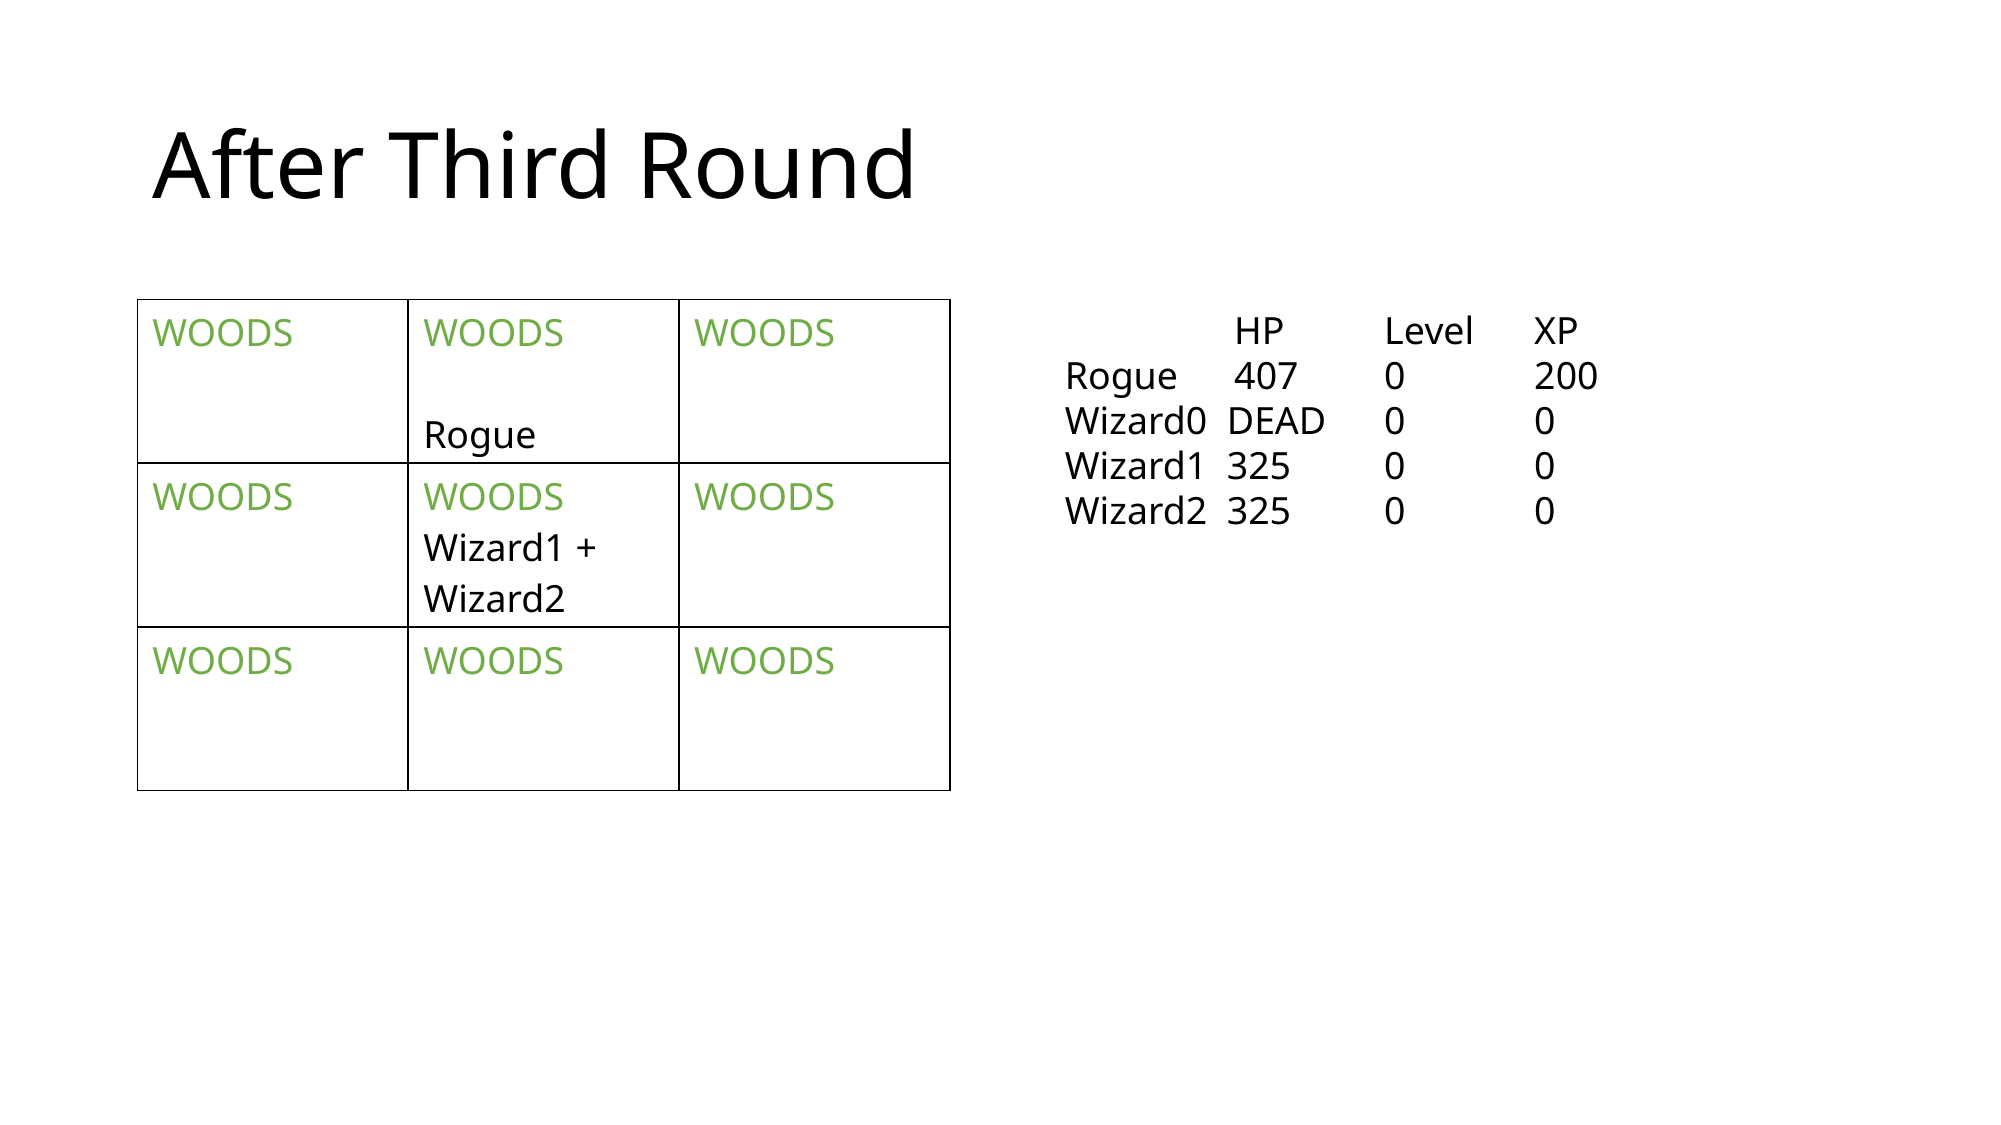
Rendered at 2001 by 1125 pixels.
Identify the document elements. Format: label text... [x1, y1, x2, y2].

title After Third Round [137, 59, 1863, 278]
table_cell WOODS [409, 628, 678, 790]
text_box HP Level XP Rogue 407 0 200 Wizard0 DEAD 0 0 Wizard1 325 0 0 Wizard2 325 0 0 [1049, 299, 1917, 540]
table_cell WOODS Wizard1 + Wizard2 [409, 464, 678, 626]
table_cell WOODS [138, 464, 407, 626]
table_cell WOODS [680, 464, 949, 626]
table_header WOODS Rogue [409, 300, 678, 462]
table_header WOODS [680, 300, 949, 462]
table_header WOODS [138, 300, 407, 462]
table_cell WOODS [680, 628, 949, 790]
table_cell WOODS [138, 628, 407, 790]
